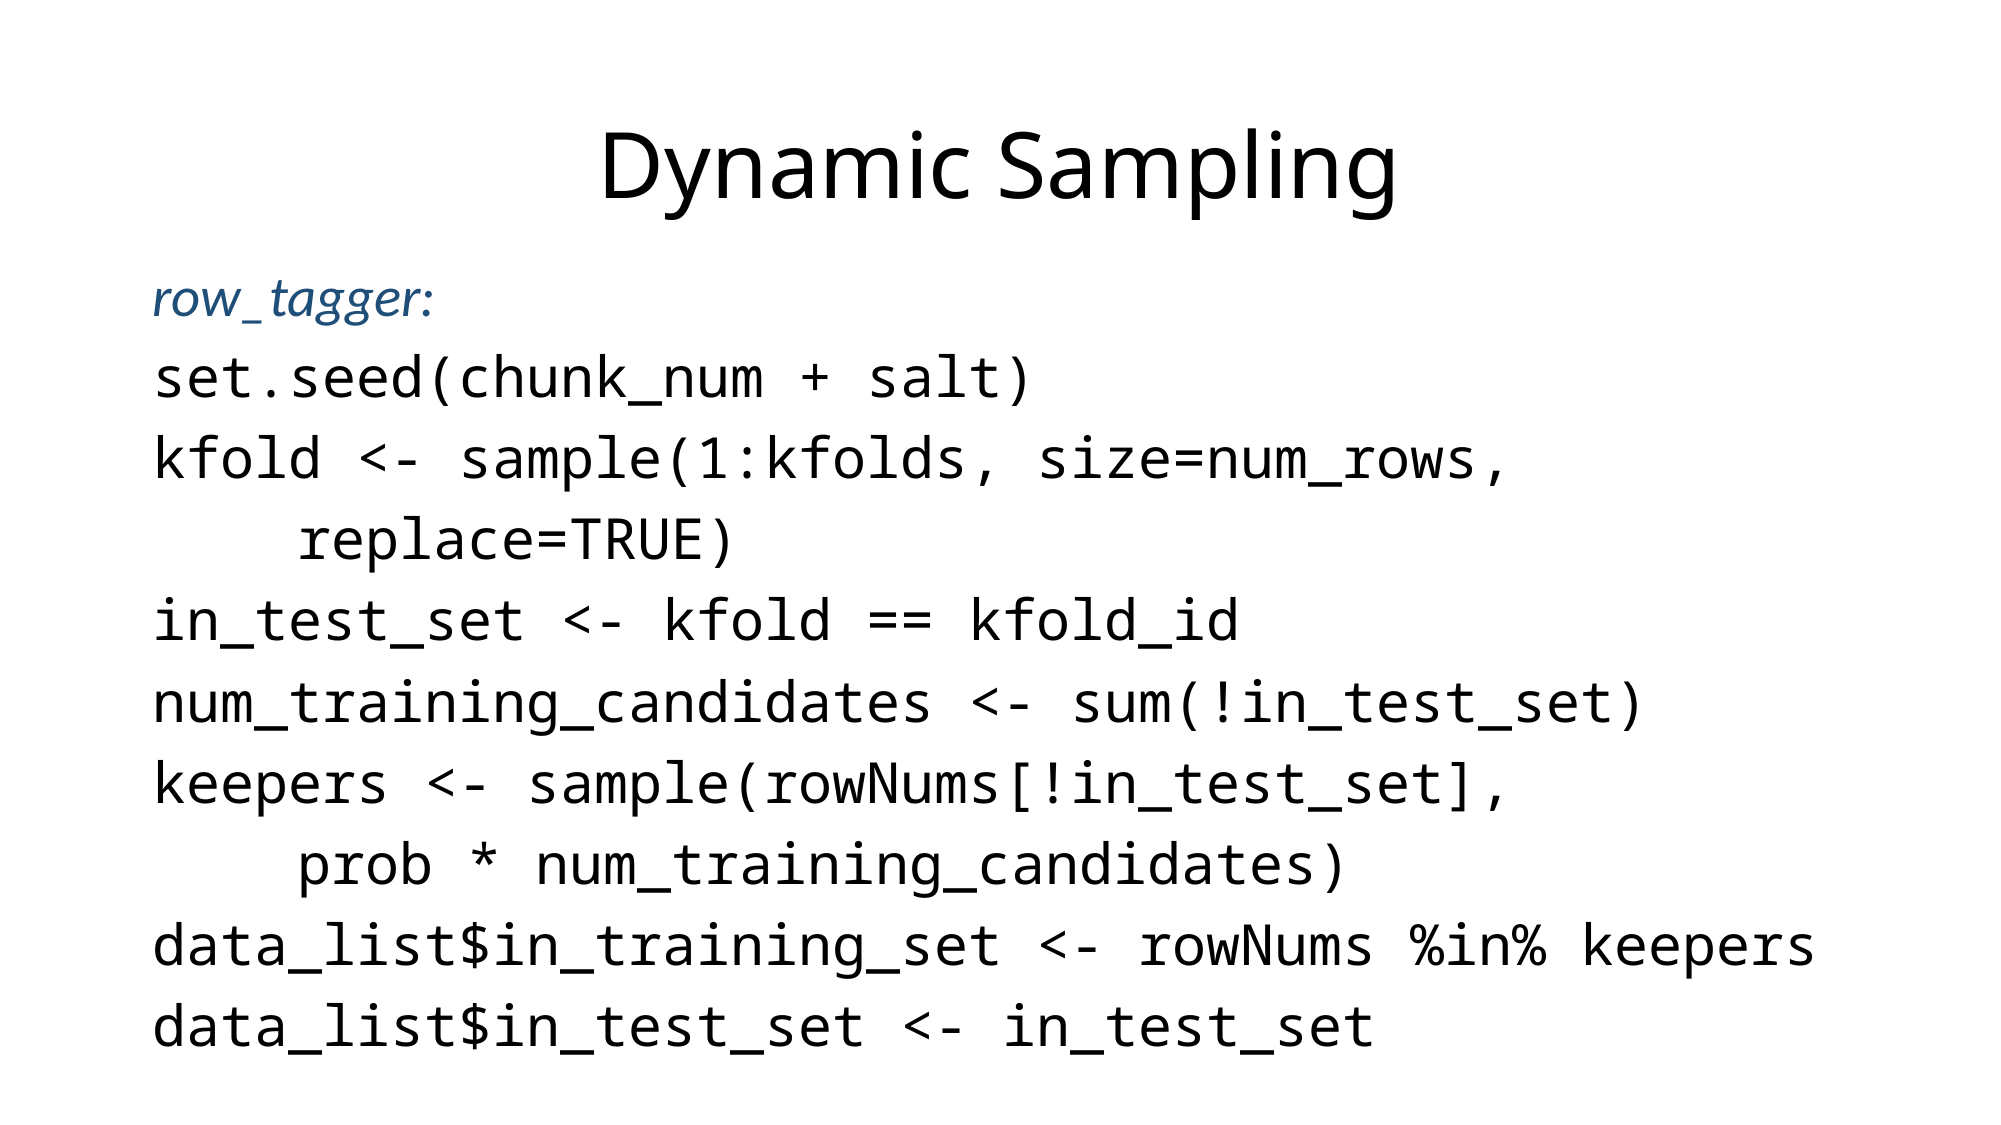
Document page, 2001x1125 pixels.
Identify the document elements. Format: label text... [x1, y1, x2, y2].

title Dynamic Sampling [137, 59, 1863, 260]
list row_tagger: set.seed(chunk_num + salt) kfold <- sample(1:kfolds, size=num_rows, replace=TRUE) in_test_set <- kfold == kfold_id num_training_candidates <- sum(!in_test_set) keepers <- sample(rowNums[!in_test_set], prob * num_training_candidates) data_list$in_training_set <- rowNums %in% keepers data_list$in_test_set <- in_test_set [137, 260, 1863, 1081]
